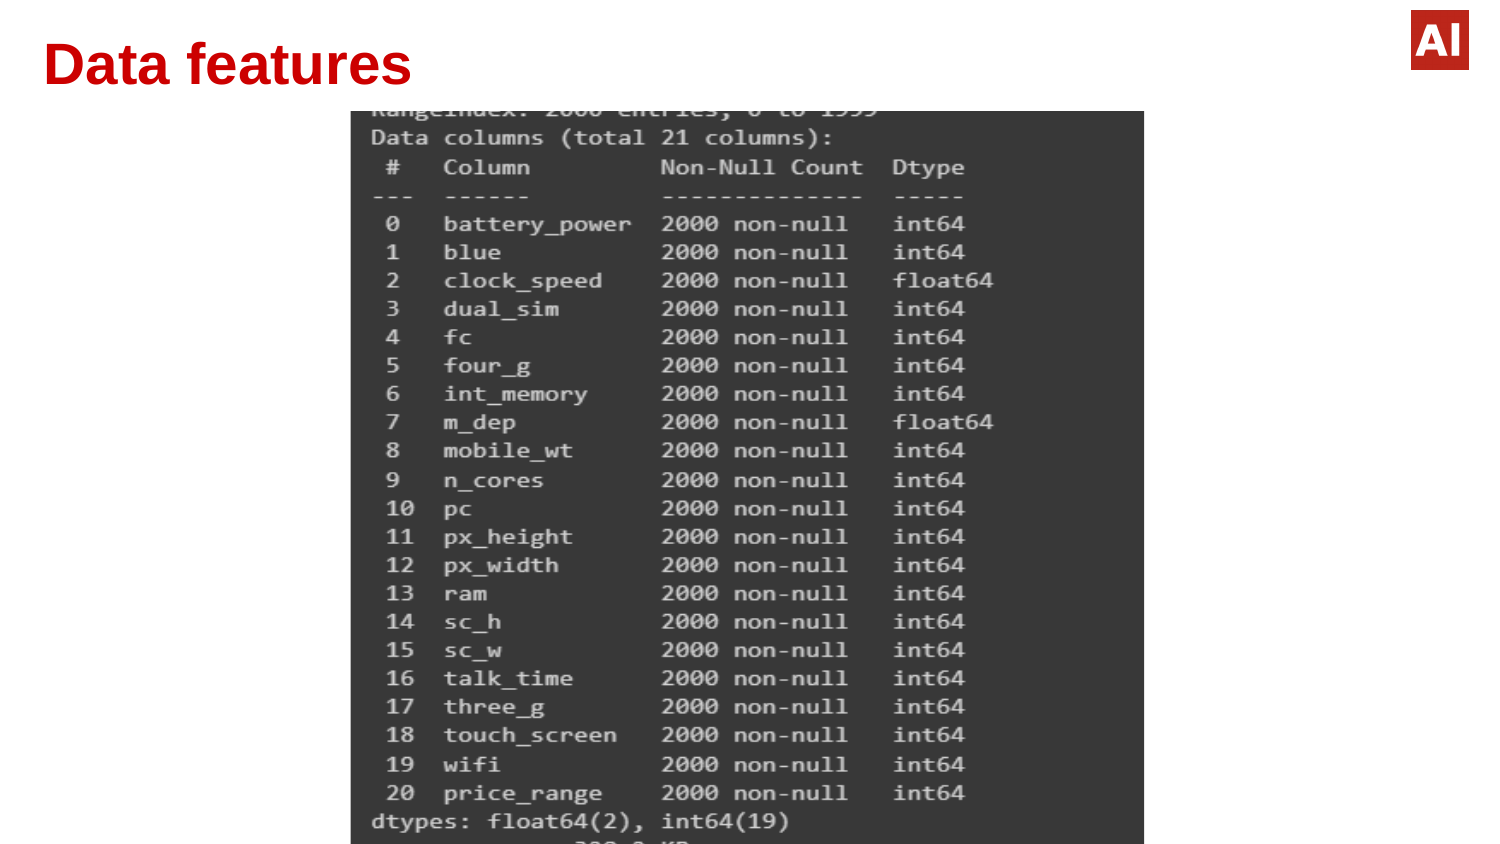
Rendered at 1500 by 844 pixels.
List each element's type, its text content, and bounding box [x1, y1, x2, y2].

picture [1411, 10, 1469, 70]
picture [350, 110, 1145, 844]
title Data features [28, 17, 1427, 112]
